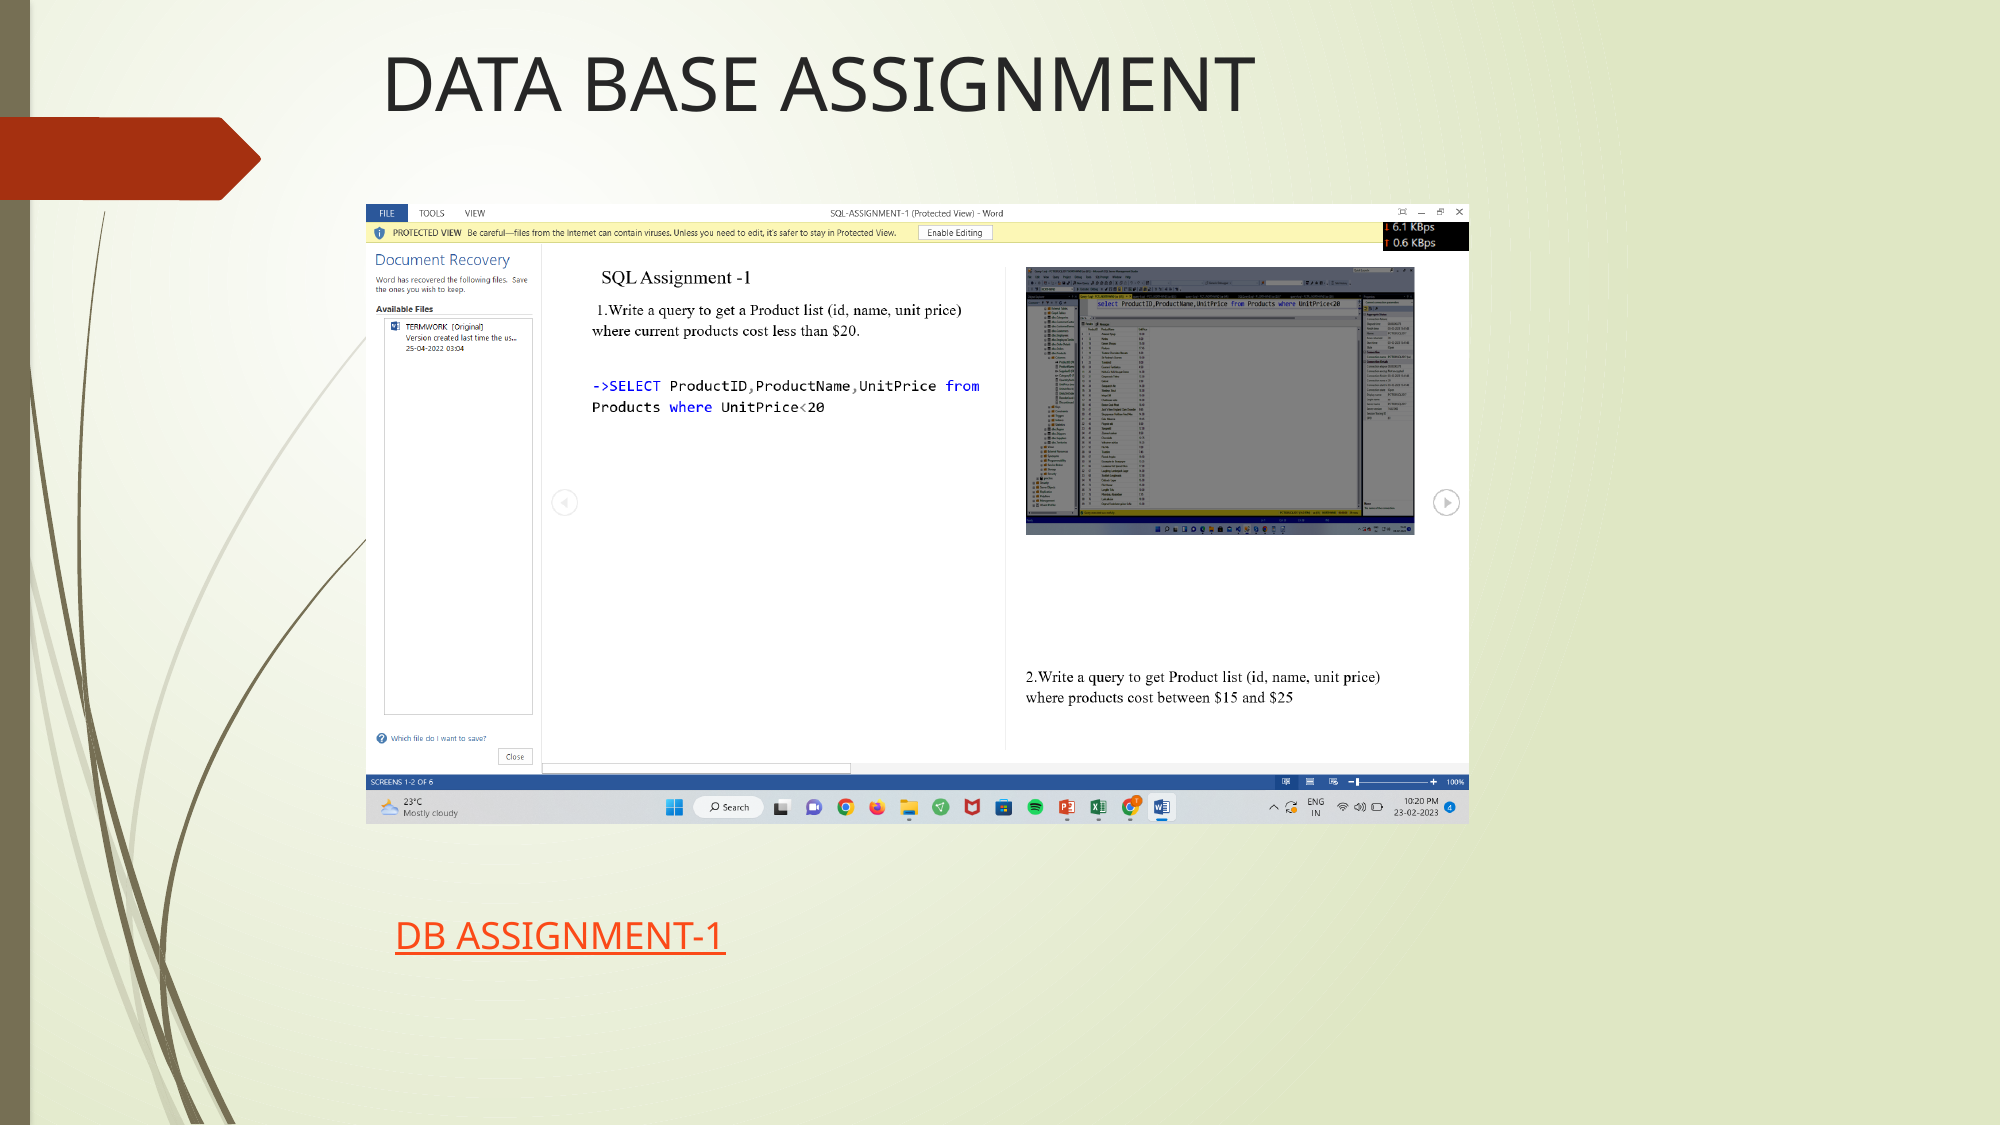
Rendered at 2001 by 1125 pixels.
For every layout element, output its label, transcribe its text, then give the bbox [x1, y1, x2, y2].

title DATA BASE ASSIGNMENT [366, 28, 1829, 155]
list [366, 204, 1469, 825]
text_box DB ASSIGNMENT-1 [380, 904, 855, 970]
